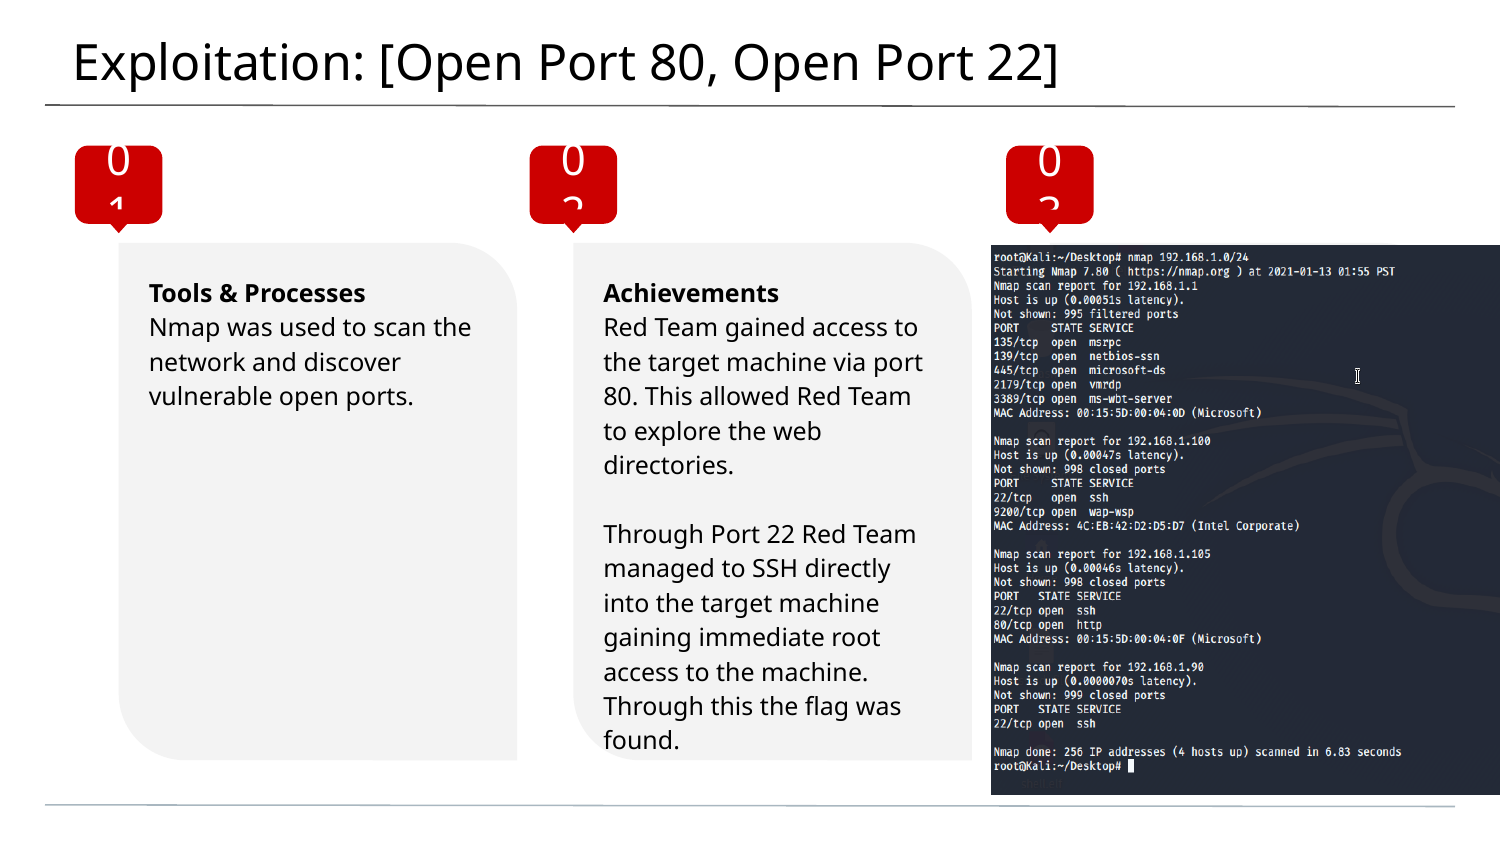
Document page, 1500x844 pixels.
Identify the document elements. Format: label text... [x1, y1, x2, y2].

text_box [508, 275, 518, 761]
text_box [74, 145, 163, 234]
title Exploitation: [Open Port 80, Open Port 22] [0, 0, 1500, 88]
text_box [529, 145, 618, 234]
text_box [1005, 145, 1094, 234]
text_box Tools & Processes Nmap was used to scan the network and discover vulnerable open ports. [118, 242, 508, 761]
text_box Achievements Red Team gained access to the target machine via port 80. This allowed Red Team to explore the web directories. Through Port 22 Red Team managed to SSH directly into the target machine gaining immediate root access to the machine. Through this the flag was found. [573, 242, 972, 761]
picture [990, 244, 1500, 795]
